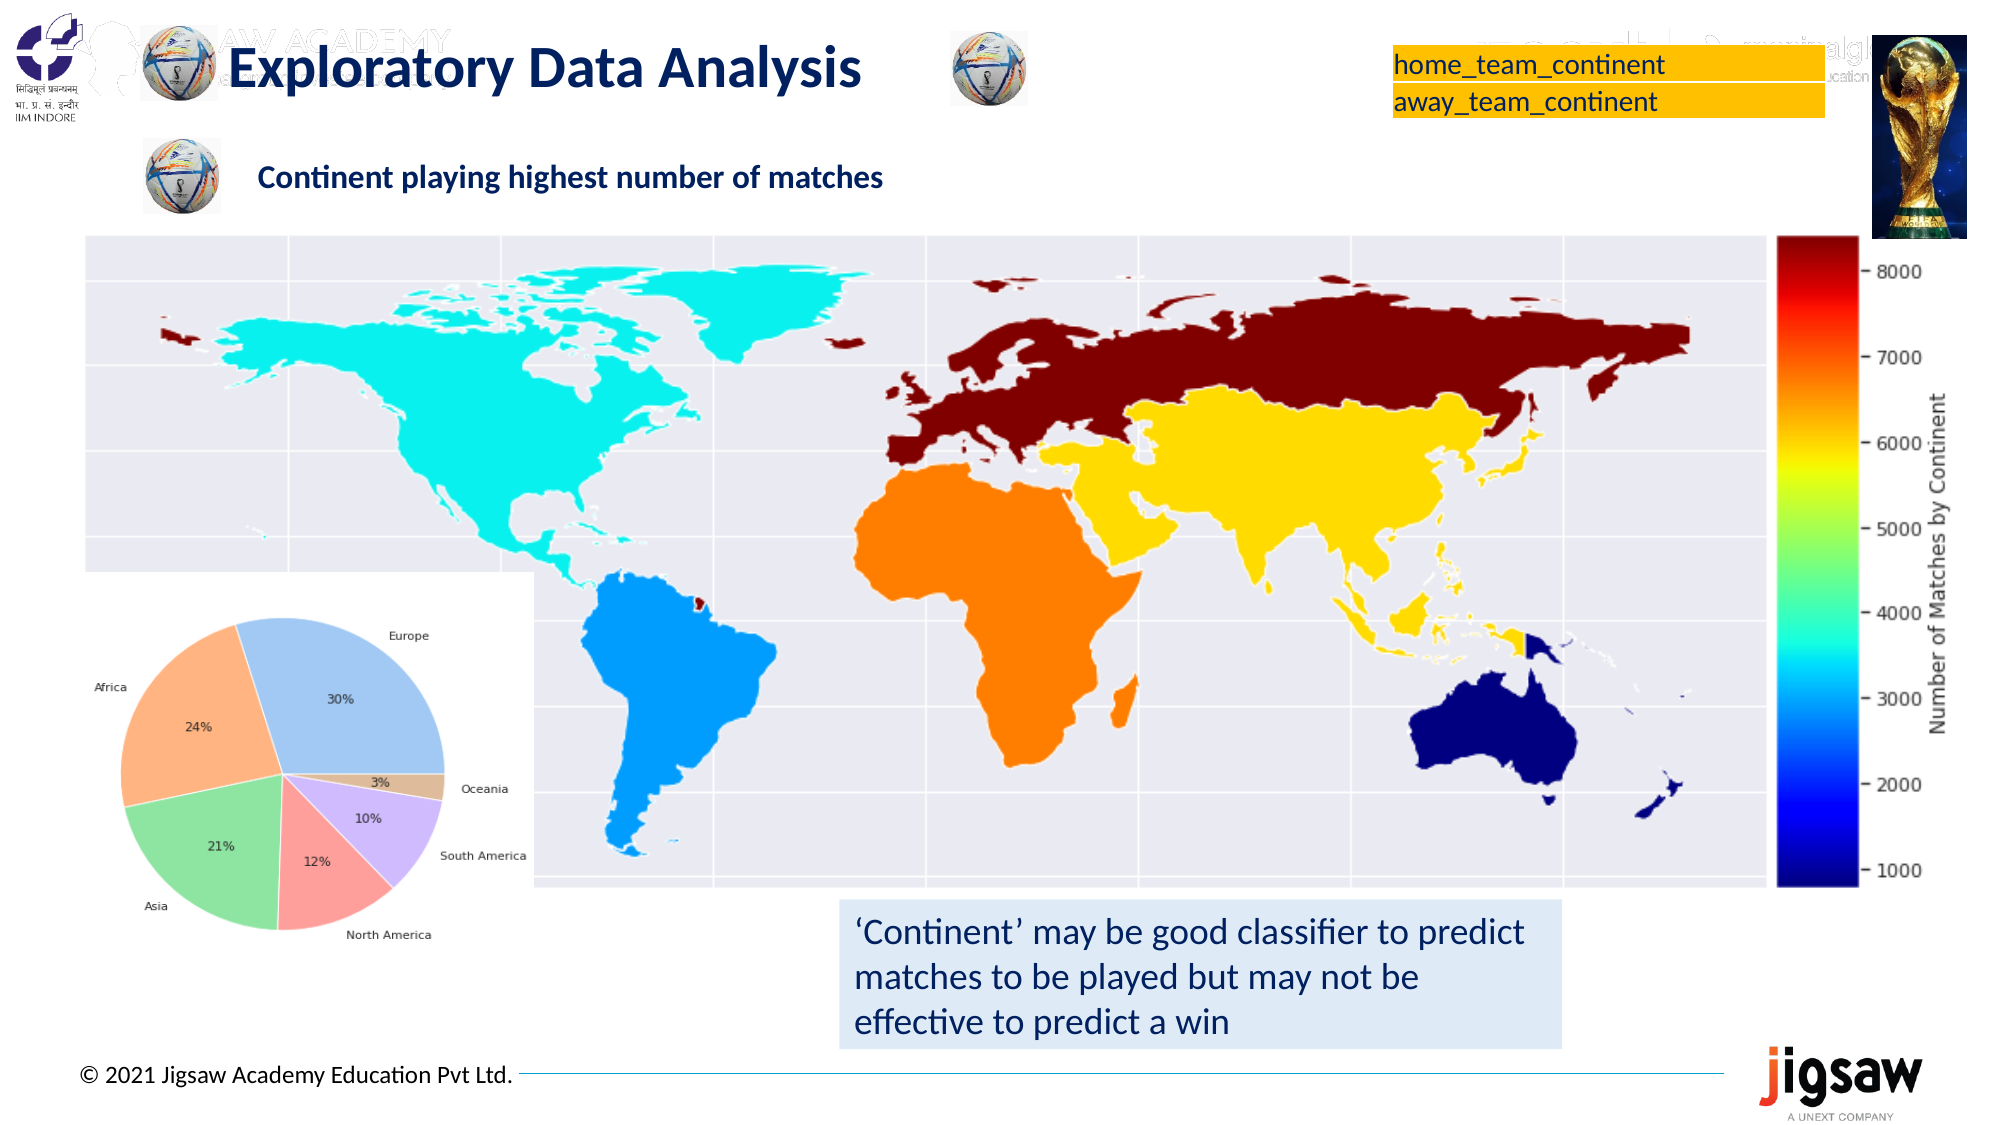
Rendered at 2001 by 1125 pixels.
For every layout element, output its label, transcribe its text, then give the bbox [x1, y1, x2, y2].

title Exploratory Data Analysis [213, 28, 1849, 109]
text_box Continent playing highest number of matches [243, 148, 900, 203]
picture [950, 31, 1028, 106]
picture [14, 12, 451, 122]
picture [143, 138, 221, 214]
table_cell away_team_continent [1393, 109, 1825, 118]
text_box ‘Continent’ may be good classifier to predict matches to be played but may not be effective to predict a win [839, 900, 1563, 1050]
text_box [1476, 28, 1924, 89]
picture [72, 35, 1967, 977]
picture [1753, 1042, 1928, 1125]
